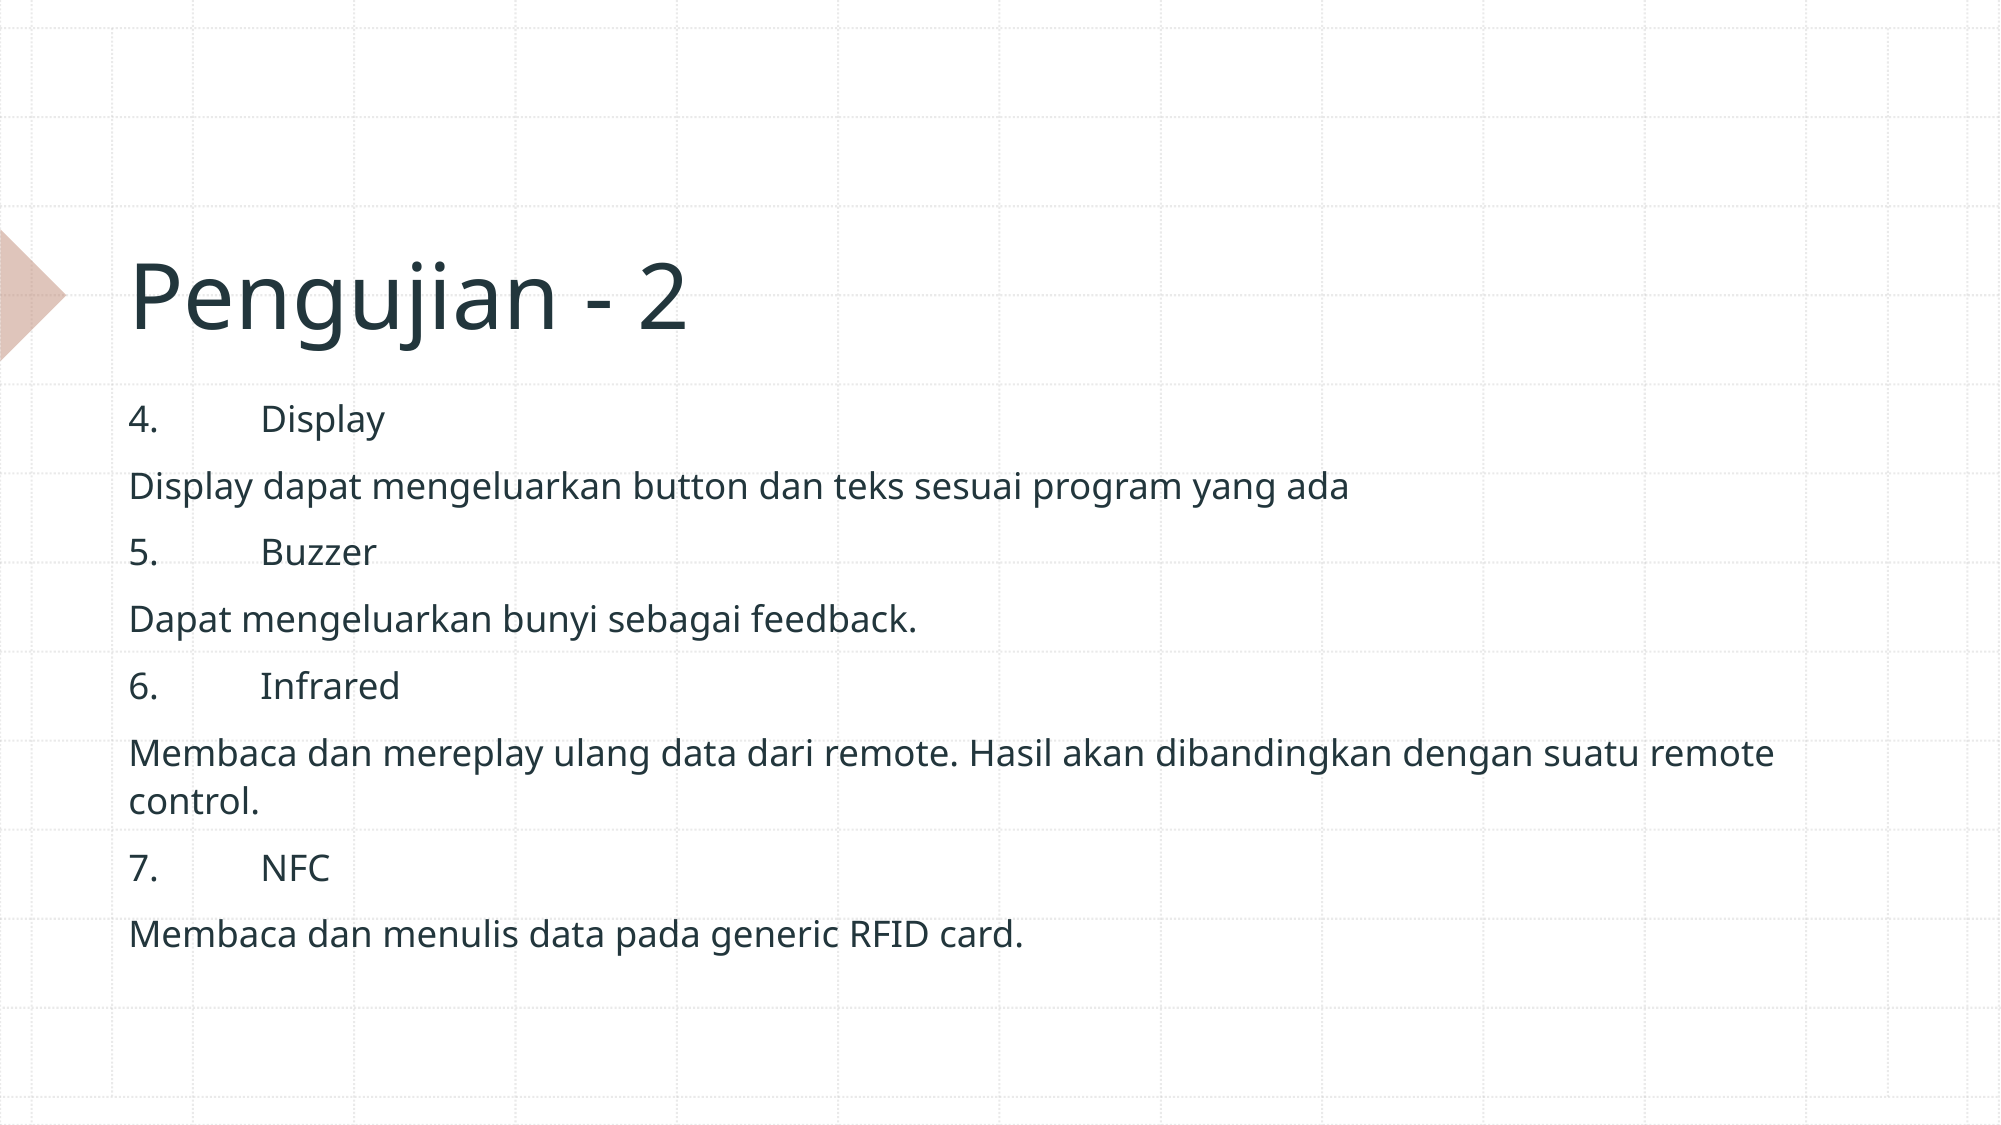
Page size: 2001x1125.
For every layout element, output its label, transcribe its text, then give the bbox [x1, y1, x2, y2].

title Pengujian - 2 [113, 119, 1808, 356]
list 4. Display Display dapat mengeluarkan button dan teks sesuai program yang ada 5. Buzzer Dapat mengeluarkan bunyi sebagai feedback. 6. Infrared Membaca dan mereplay ulang data dari remote. Hasil akan dibandingkan dengan suatu remote control. 7. NFC Membaca dan menulis data pada generic RFID card. [113, 383, 1808, 969]
